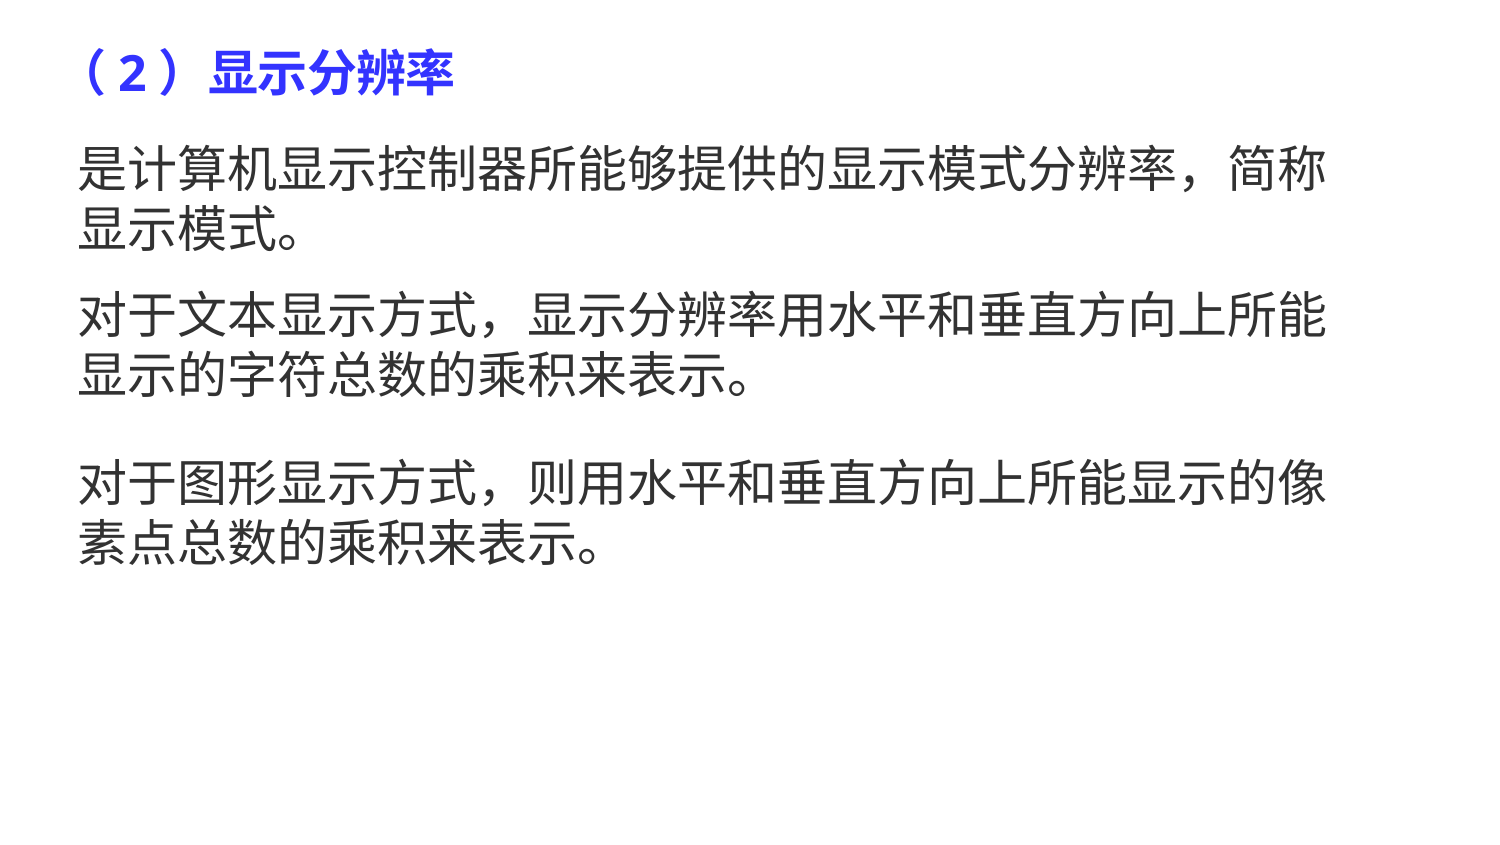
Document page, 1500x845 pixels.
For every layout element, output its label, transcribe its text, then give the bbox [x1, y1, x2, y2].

text_box （2）显示分辨率 是计算机显示控制器所能够提供的显示模式分辨率，简称 显示模式。 对于文本显示方式，显示分辨率用水平和垂直方向上所能 显示的字符总数的乘积来表示。 对于图形显示方式，则用水平和垂直方向上所能显示的像 素点总数的乘积来表示。 [54, 38, 1330, 572]
